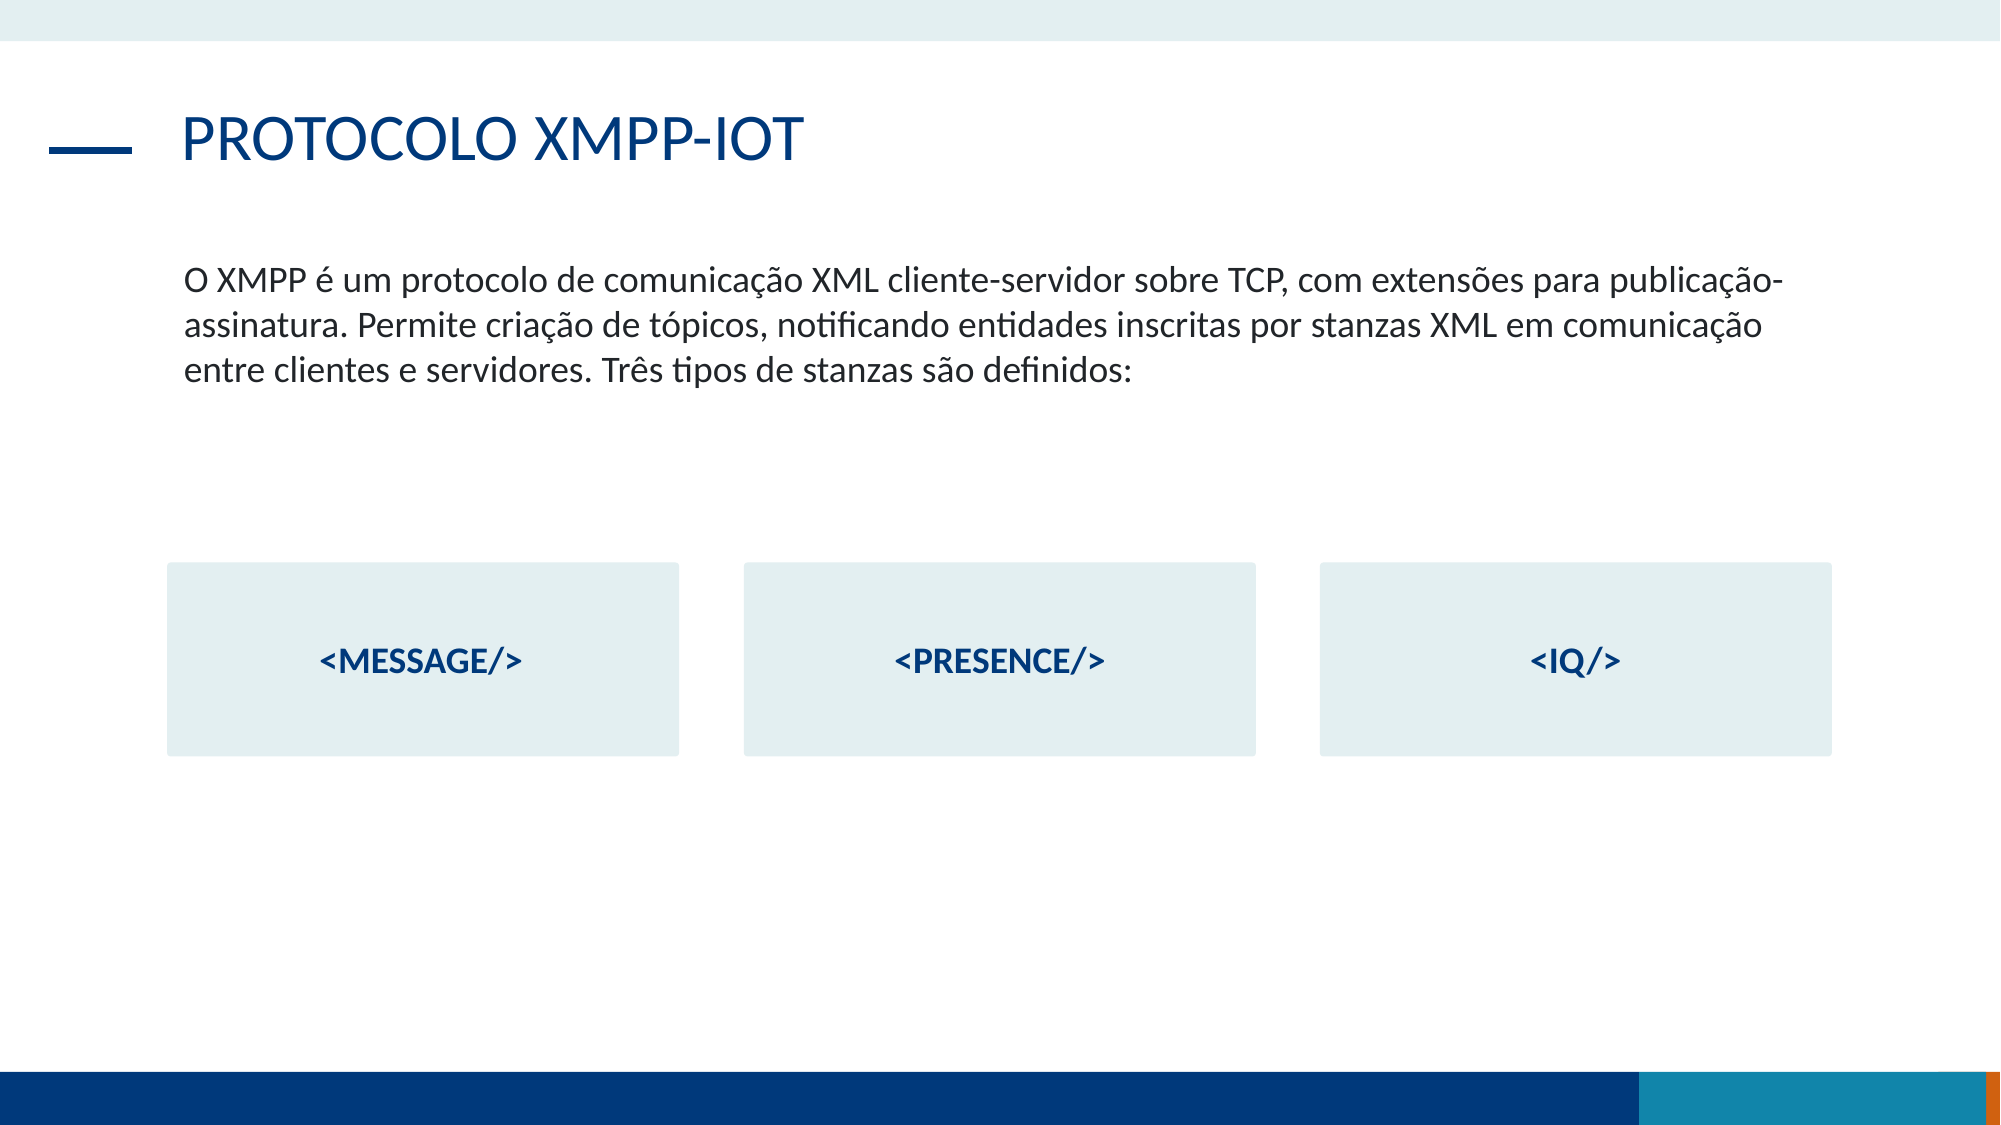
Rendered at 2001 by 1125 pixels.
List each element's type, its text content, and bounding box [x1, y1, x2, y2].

text_box O XMPP é um protocolo de comunicação XML cliente-servidor sobre TCP, com extensões para publicação-assinatura. Permite criação de tópicos, notificando entidades inscritas por stanzas XML em comunicação entre clientes e servidores. Três tipos de stanzas são definidos: [169, 247, 1842, 398]
list PROTOCOLO XMPP-IOT [167, 95, 1868, 237]
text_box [167, 562, 1832, 757]
